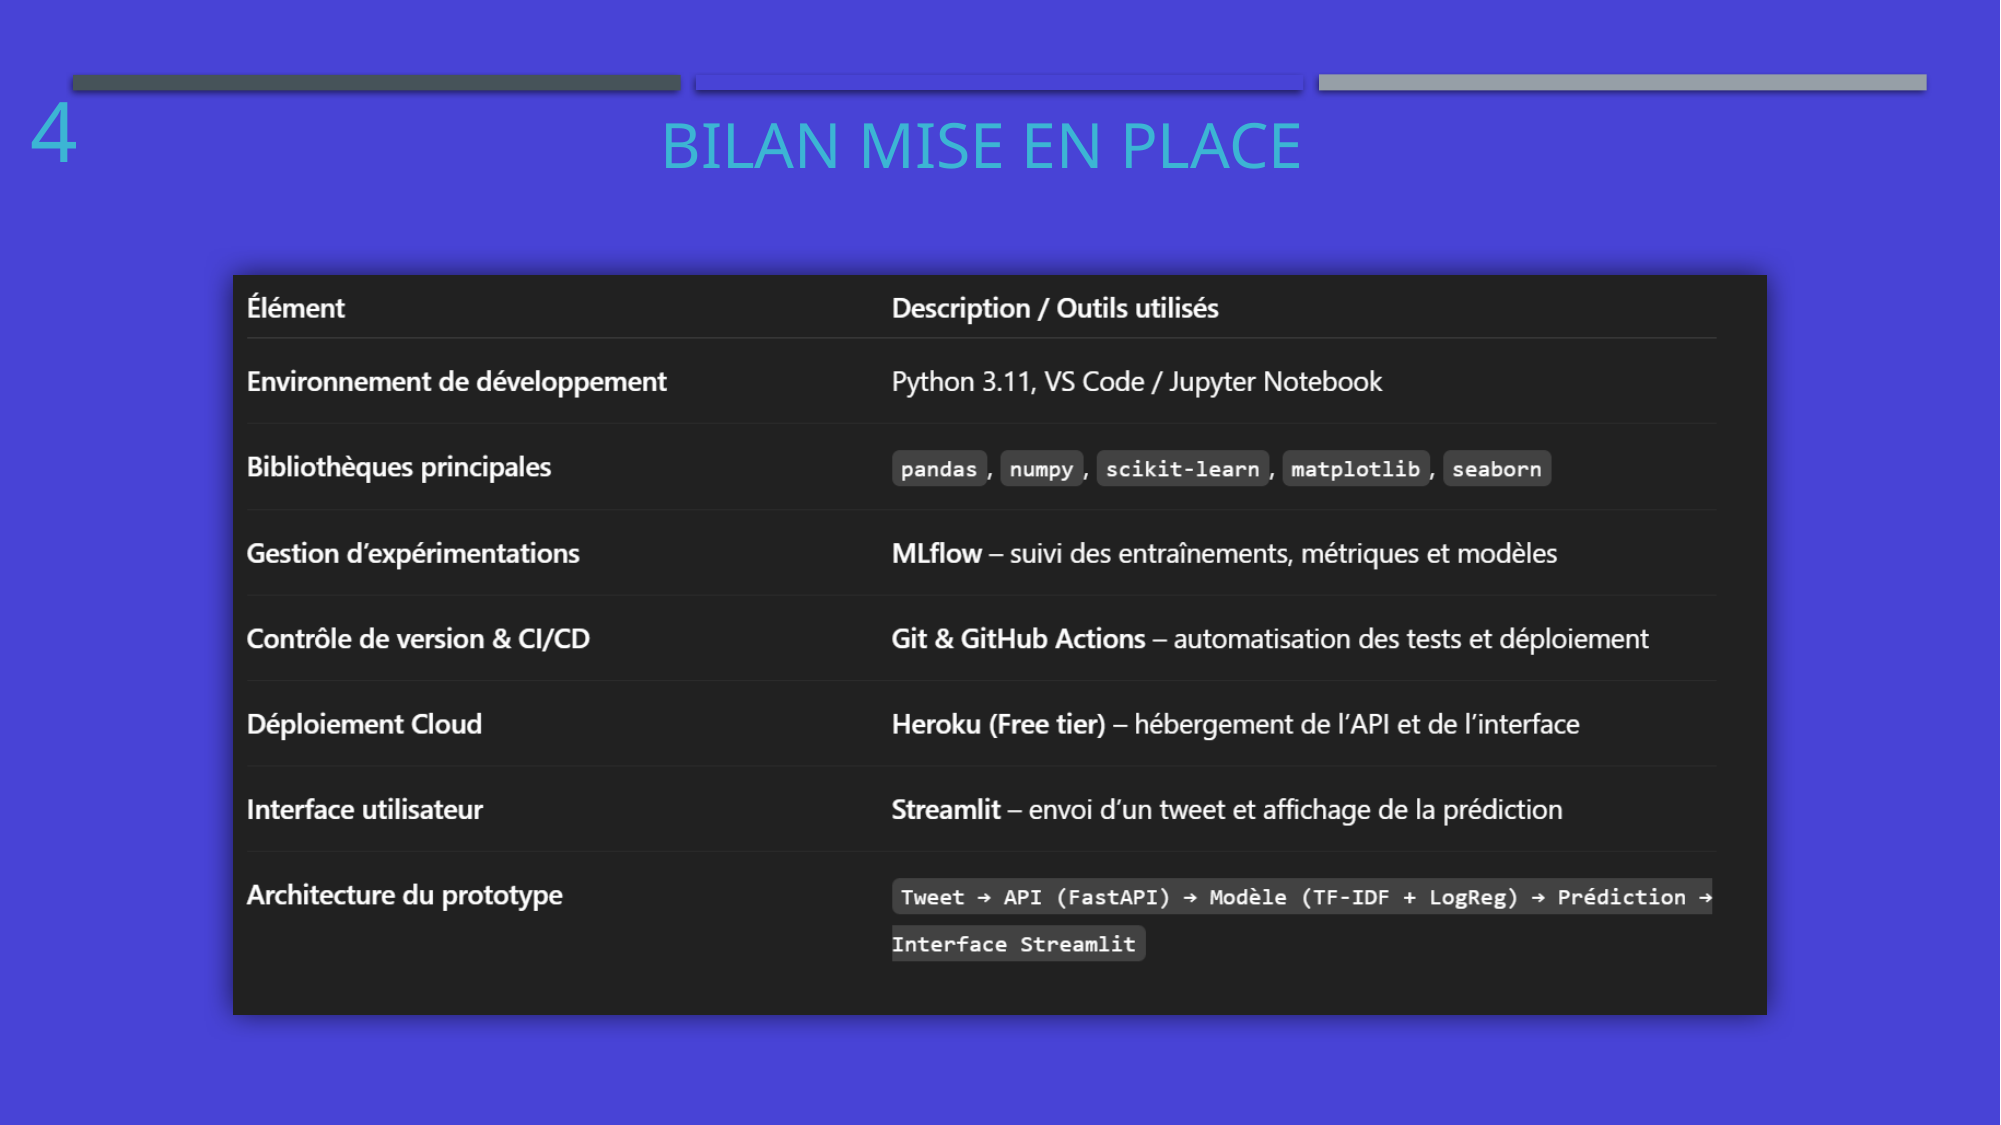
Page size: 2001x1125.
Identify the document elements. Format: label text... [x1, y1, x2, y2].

text_box 4 [15, 34, 93, 223]
title Bilan mise en place [645, 80, 1355, 208]
picture [233, 275, 1767, 1015]
